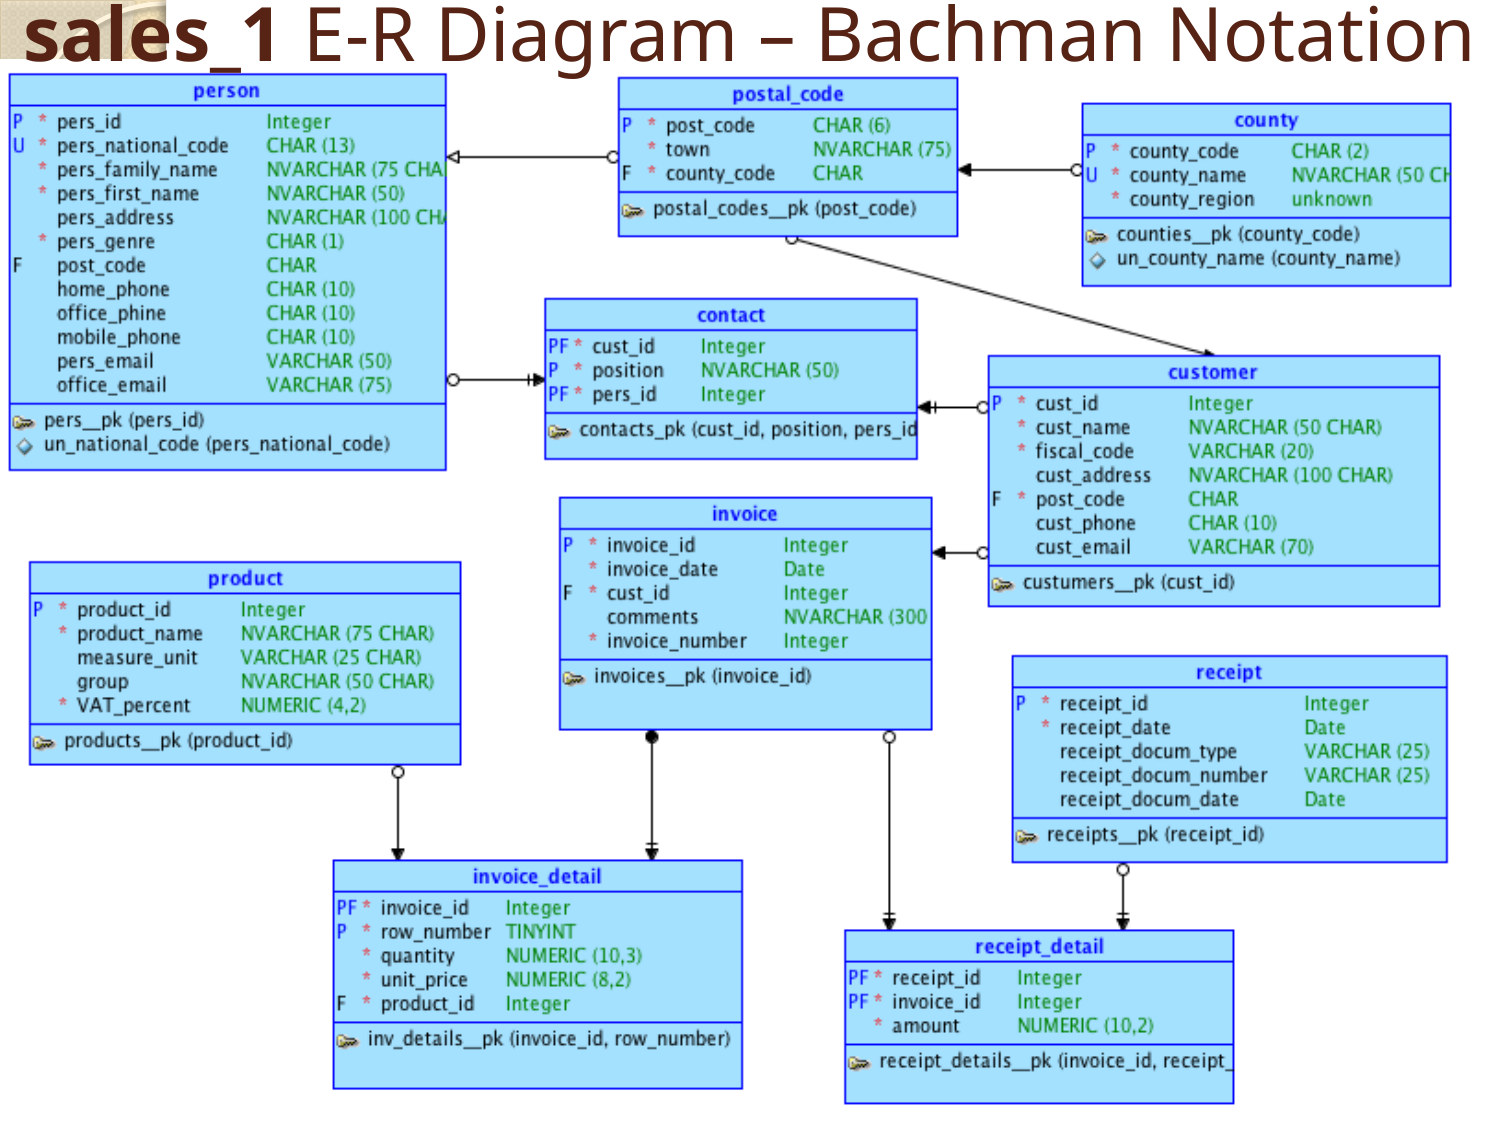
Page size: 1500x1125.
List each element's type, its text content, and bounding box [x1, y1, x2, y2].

picture [0, 59, 1463, 1125]
title sales_1 E-R Diagram – Bachman Notation [0, 0, 1500, 125]
